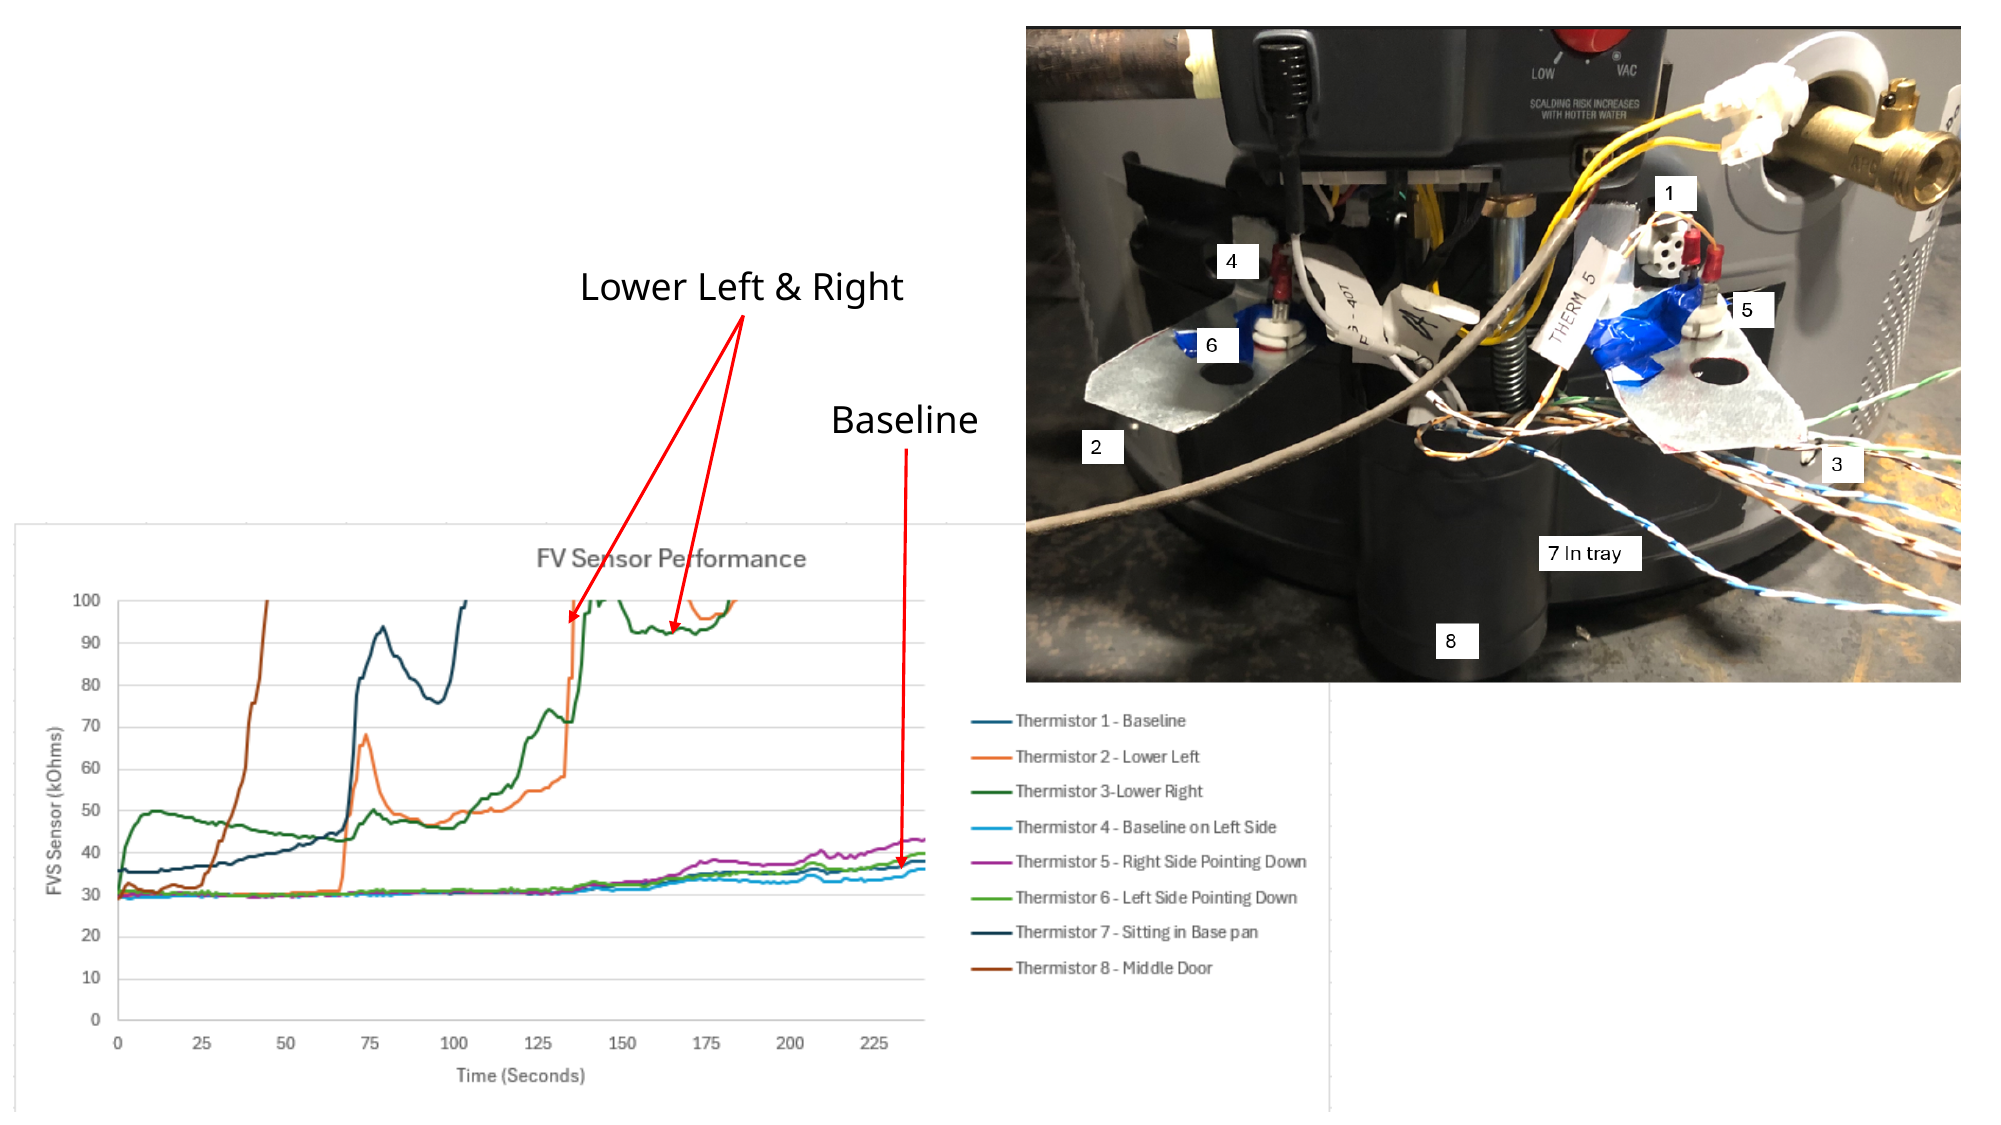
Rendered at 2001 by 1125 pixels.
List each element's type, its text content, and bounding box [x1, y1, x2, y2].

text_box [671, 315, 744, 635]
text_box Lower Left & Right [564, 255, 922, 316]
picture [12, 24, 1962, 1112]
text_box Baseline [815, 388, 997, 449]
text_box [568, 315, 671, 625]
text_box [900, 448, 907, 870]
